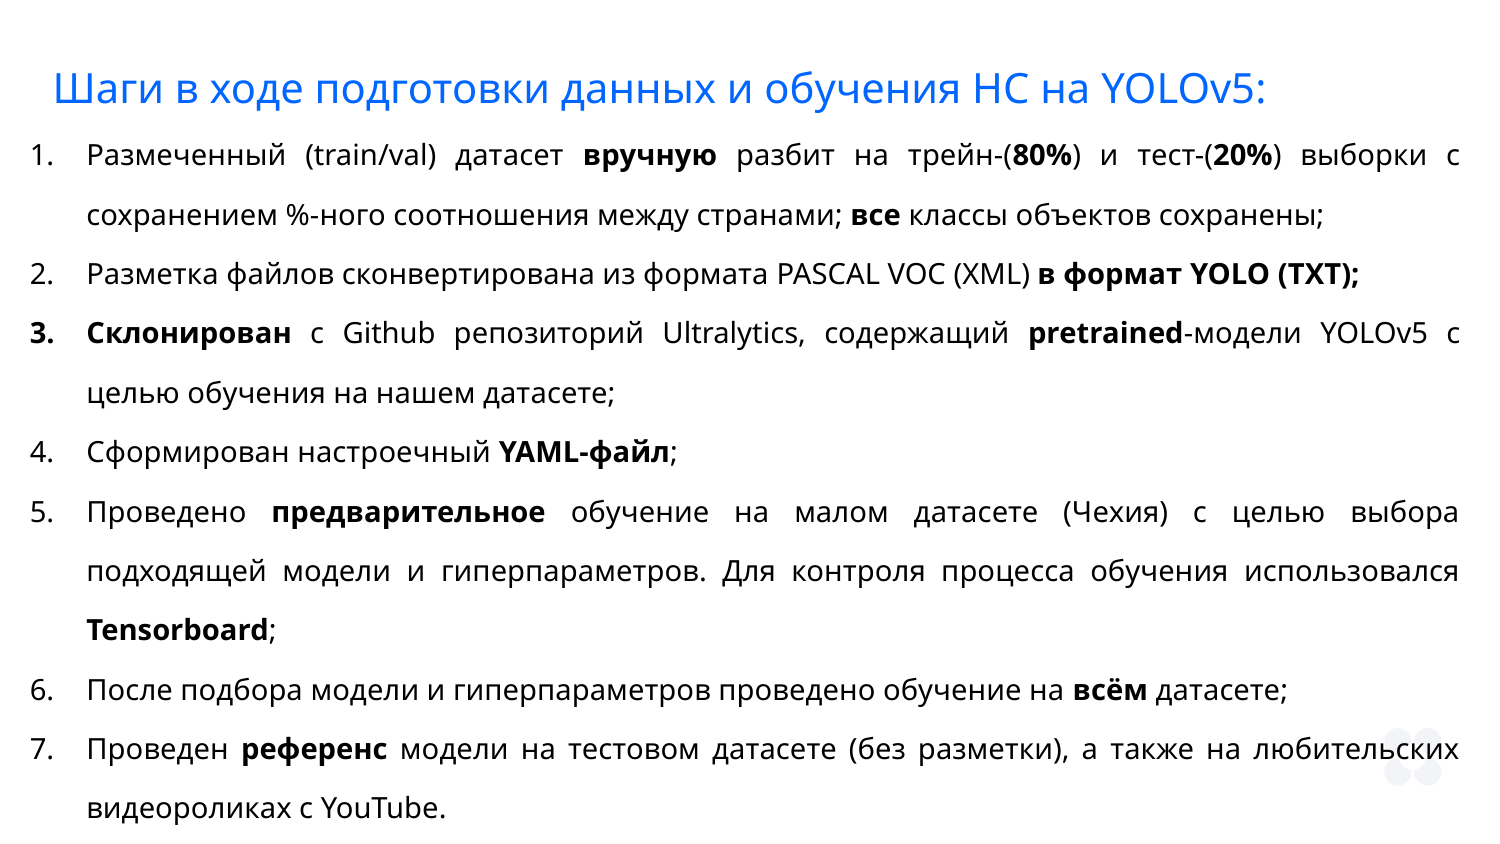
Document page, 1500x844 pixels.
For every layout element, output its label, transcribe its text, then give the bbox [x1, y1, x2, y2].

text_box Шаги в ходе подготовки данных и обучения НС на YOLOv5: Размеченный (train/val) датасет вручную разбит на трейн-(80%) и тест-(20%) выборки с сохранением %-ного соотношения между странами; все классы объектов сохранены; Разметка файлов сконвертирована из формата PASCAL VOC (XML) в формат YOLO (TXT); Склонирован с Github репозиторий Ultralytics, содержащий pretrained-модели YOLOv5 с целью обучения на нашем датасете; Сформирован настроечный YAML-файл; Проведено предварительное обучение на малом датасете (Чехия) с целью выбора подходящей модели и гиперпараметров. Для контроля процесса обучения использовался Tensorboard; После подбора модели и гиперпараметров проведено обучение на всём датасете; Проведен референс модели на тестовом датасете (без разметки), а также на любительских видеороликах с YouTube. [14, 26, 1476, 840]
